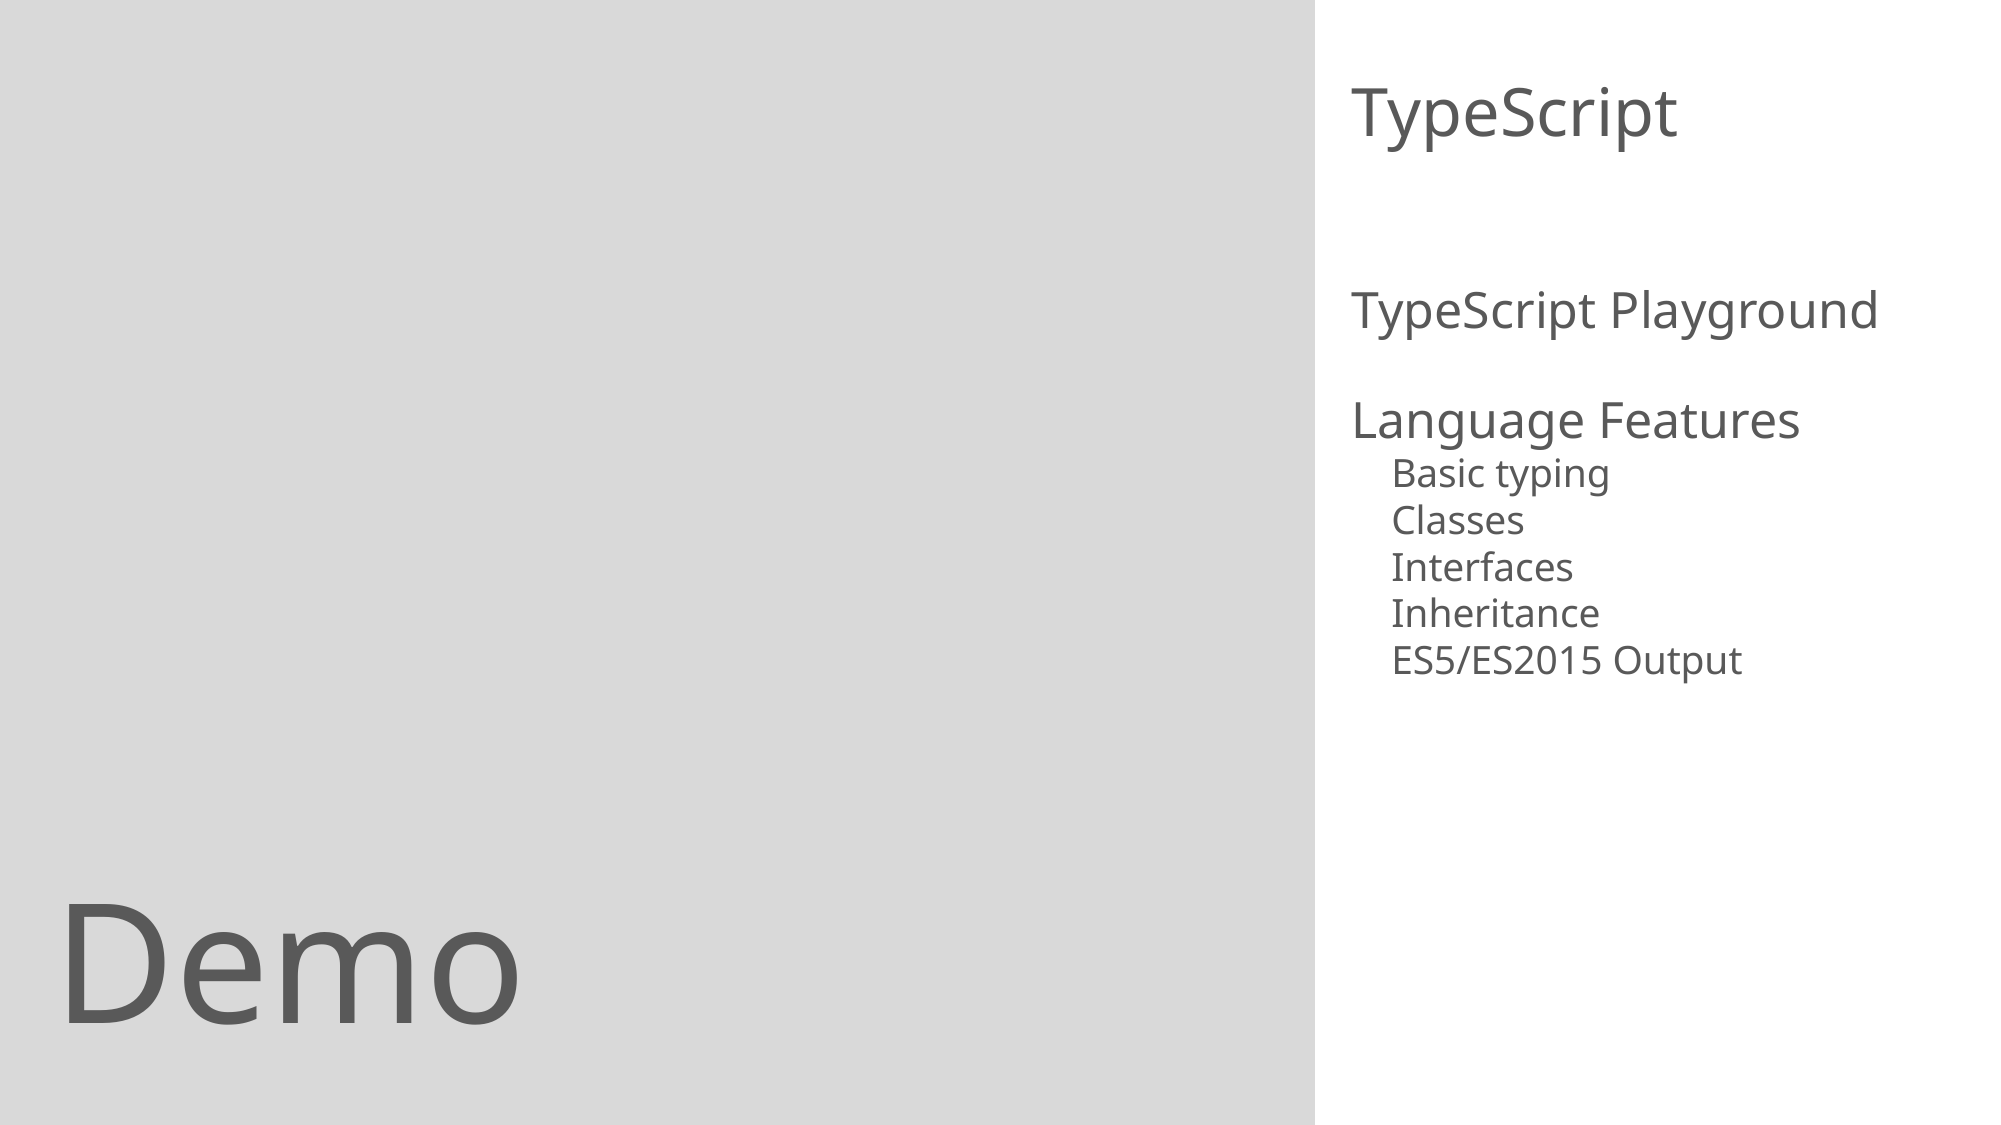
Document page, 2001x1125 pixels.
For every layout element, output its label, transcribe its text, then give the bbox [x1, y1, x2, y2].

list TypeScript Playground Language Features Basic typing Classes Interfaces Inheritance ES5/ES2015 Output [1351, 278, 1945, 1072]
list TypeScript [1351, 39, 1946, 151]
